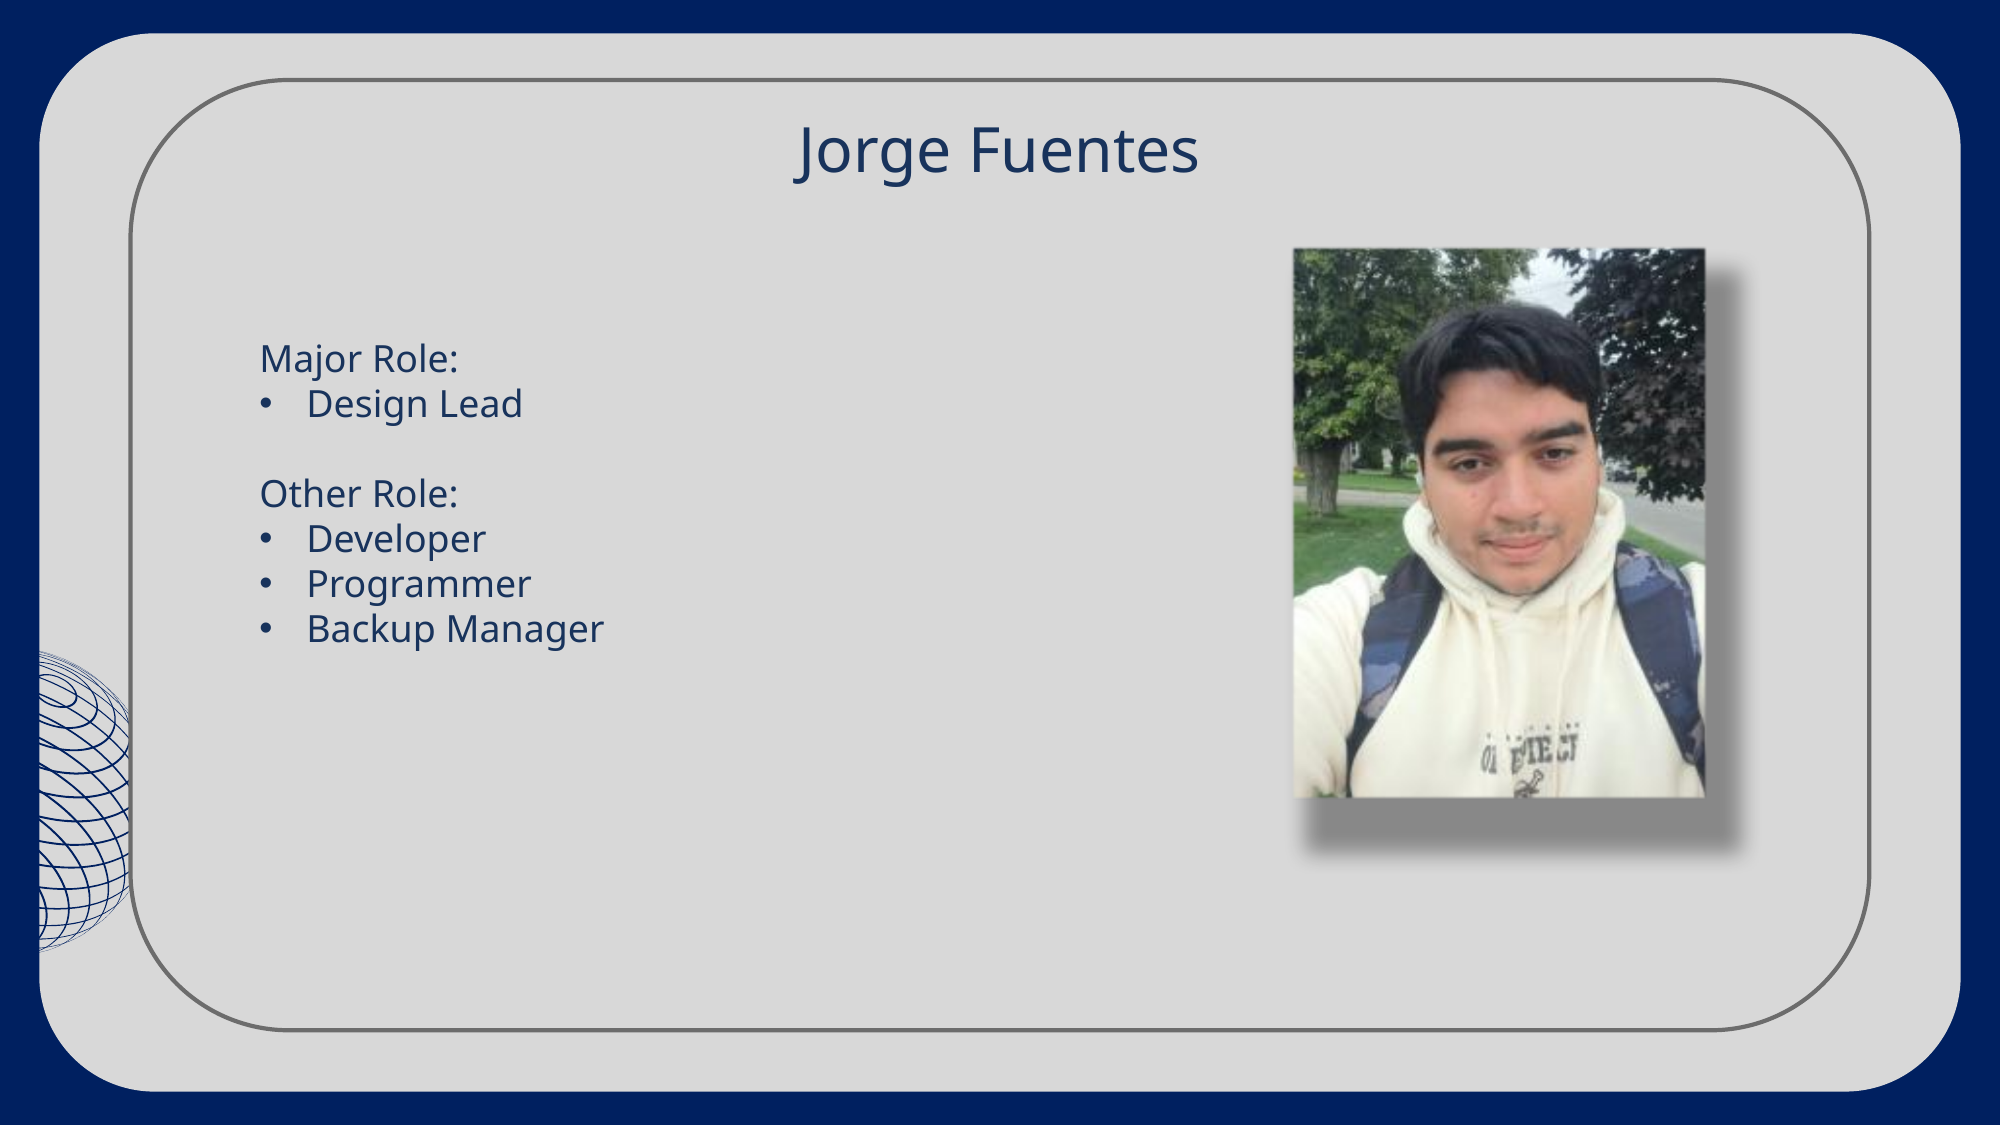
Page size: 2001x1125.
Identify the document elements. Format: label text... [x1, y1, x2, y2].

text_box [218, 77, 1781, 94]
title Jorge Fuentes [157, 94, 1843, 215]
picture [1290, 245, 1707, 800]
list Major Role: Design Lead Other Role: Developer Programmer Backup Manager [216, 200, 1169, 963]
text_box [128, 146, 1872, 1033]
